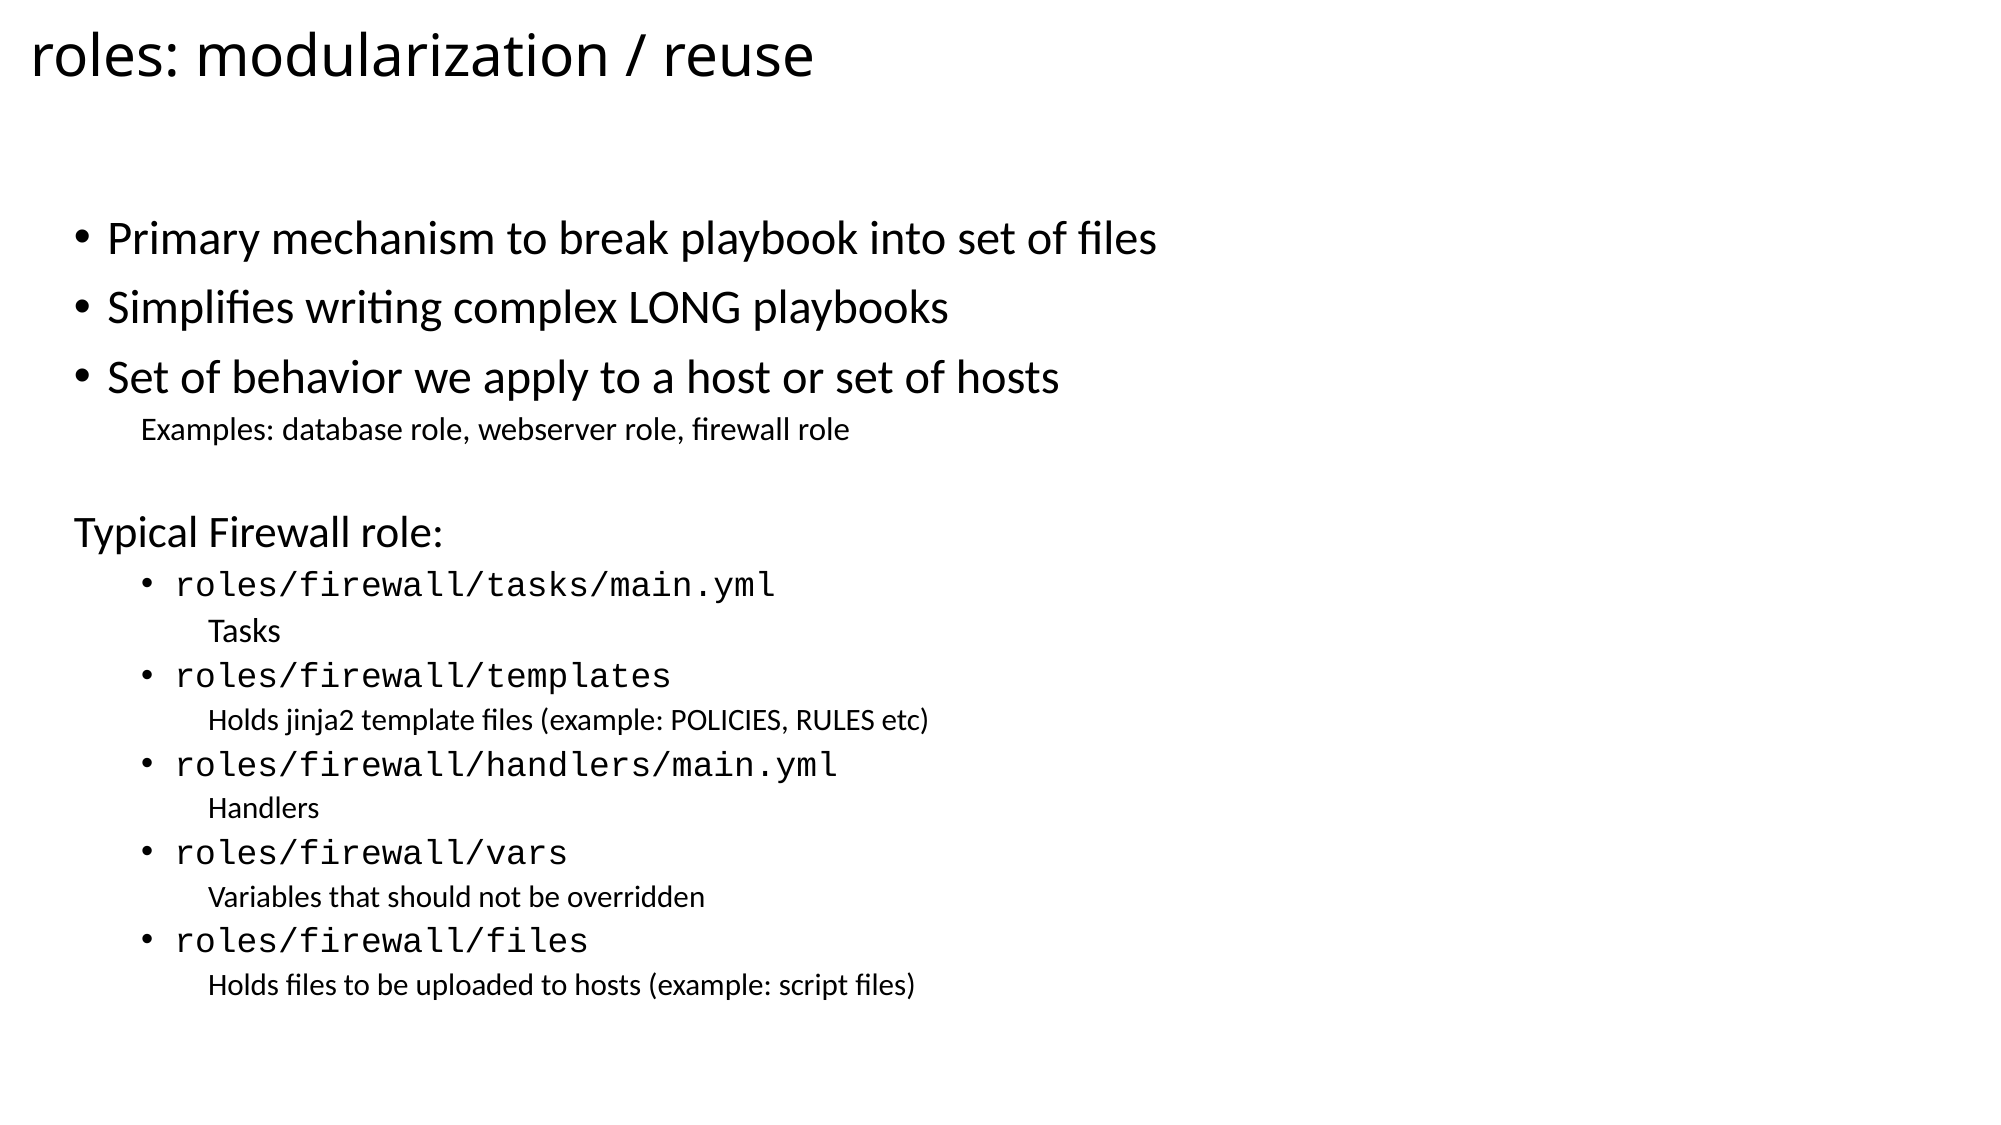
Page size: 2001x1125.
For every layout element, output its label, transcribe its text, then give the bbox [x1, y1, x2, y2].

title roles: modularization / reuse [15, 16, 1741, 100]
list Primary mechanism to break playbook into set of files Simplifies writing complex LONG playbooks Set of behavior we apply to a host or set of hosts Examples: database role, webserver role, firewall role Typical Firewall role: roles/firewall/tasks/main.yml Tasks roles/firewall/templates Holds jinja2 template files (example: POLICIES, RULES etc) roles/firewall/handlers/main.yml Handlers roles/firewall/vars Variables that should not be overridden roles/firewall/files Holds files to be uploaded to hosts (example: script files) [58, 205, 1434, 1011]
